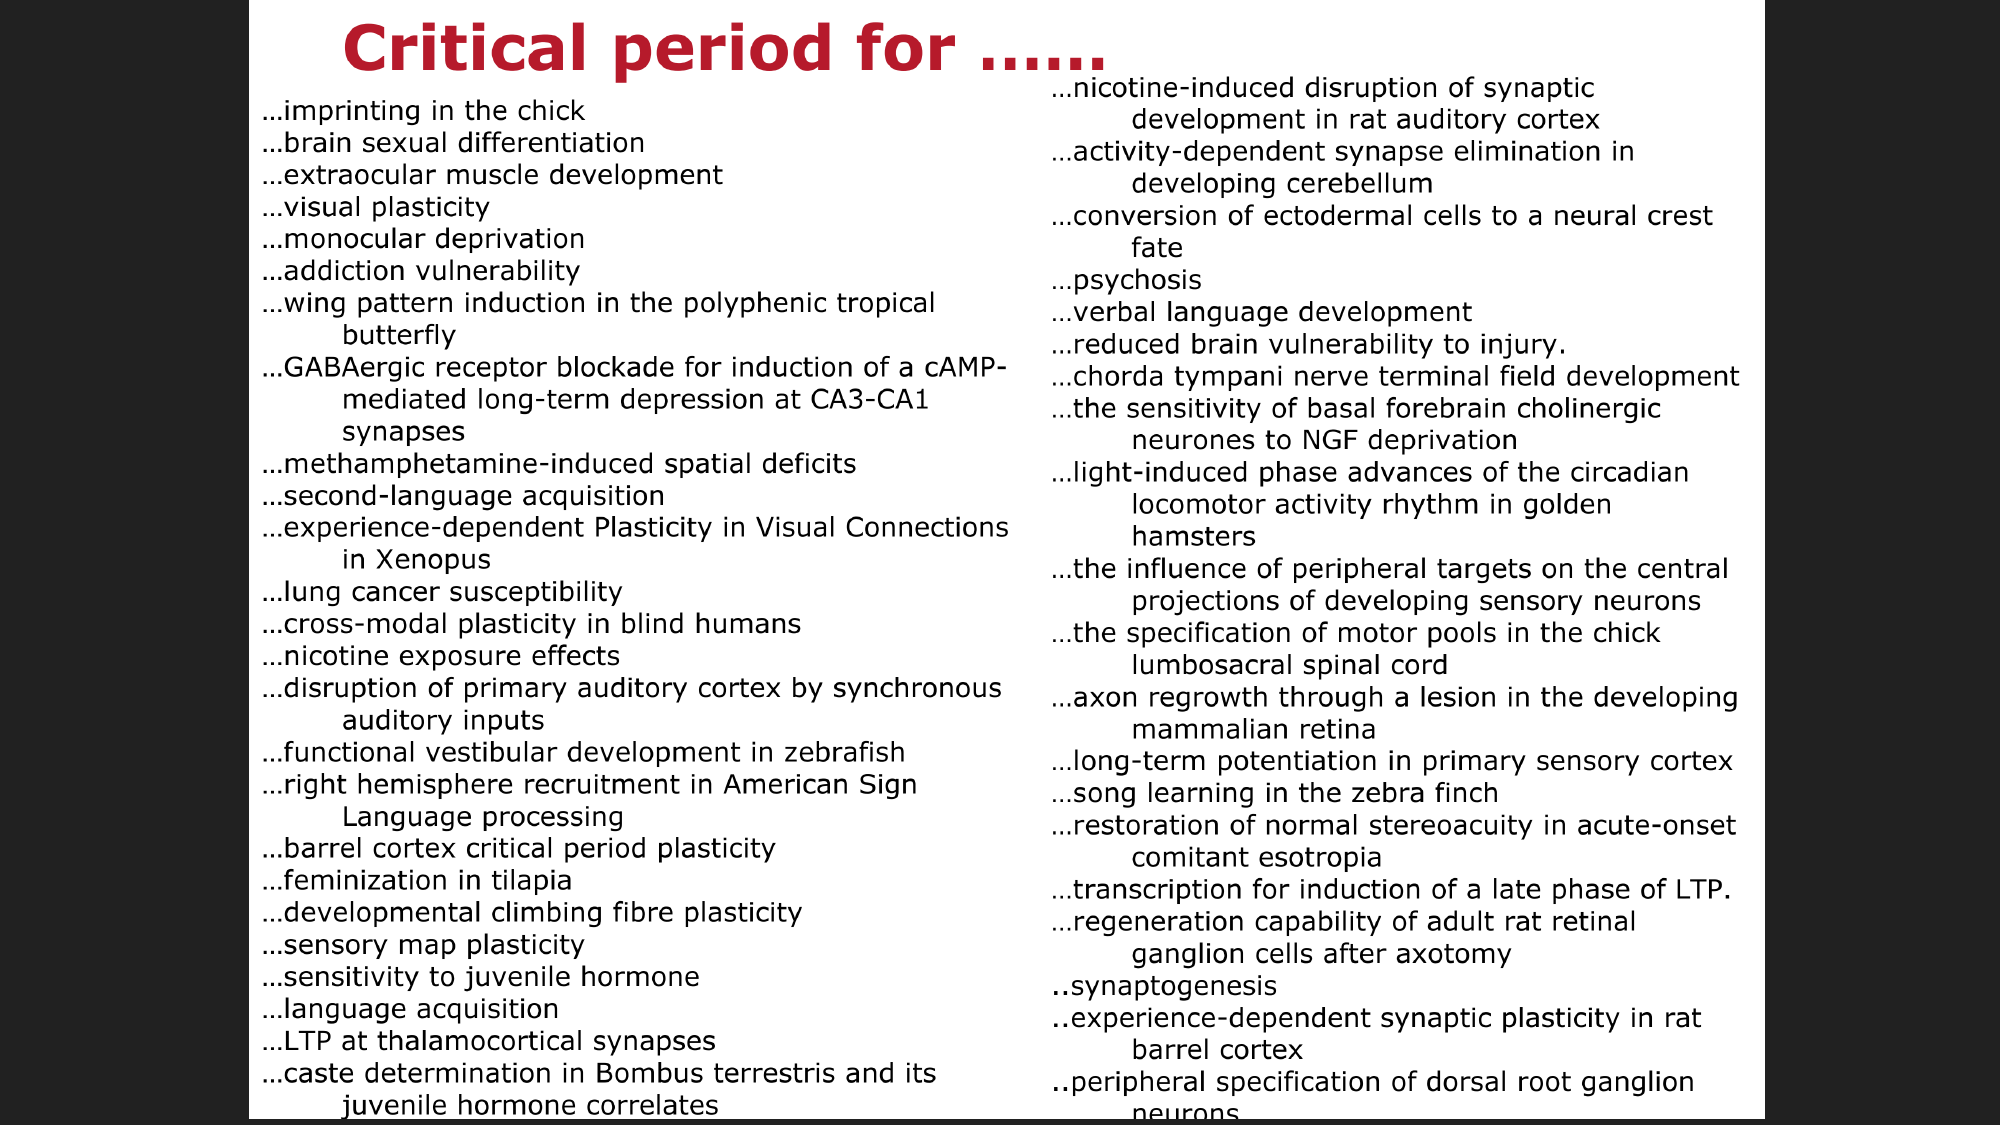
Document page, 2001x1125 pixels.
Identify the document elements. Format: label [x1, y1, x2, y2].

picture [249, 0, 1766, 1119]
